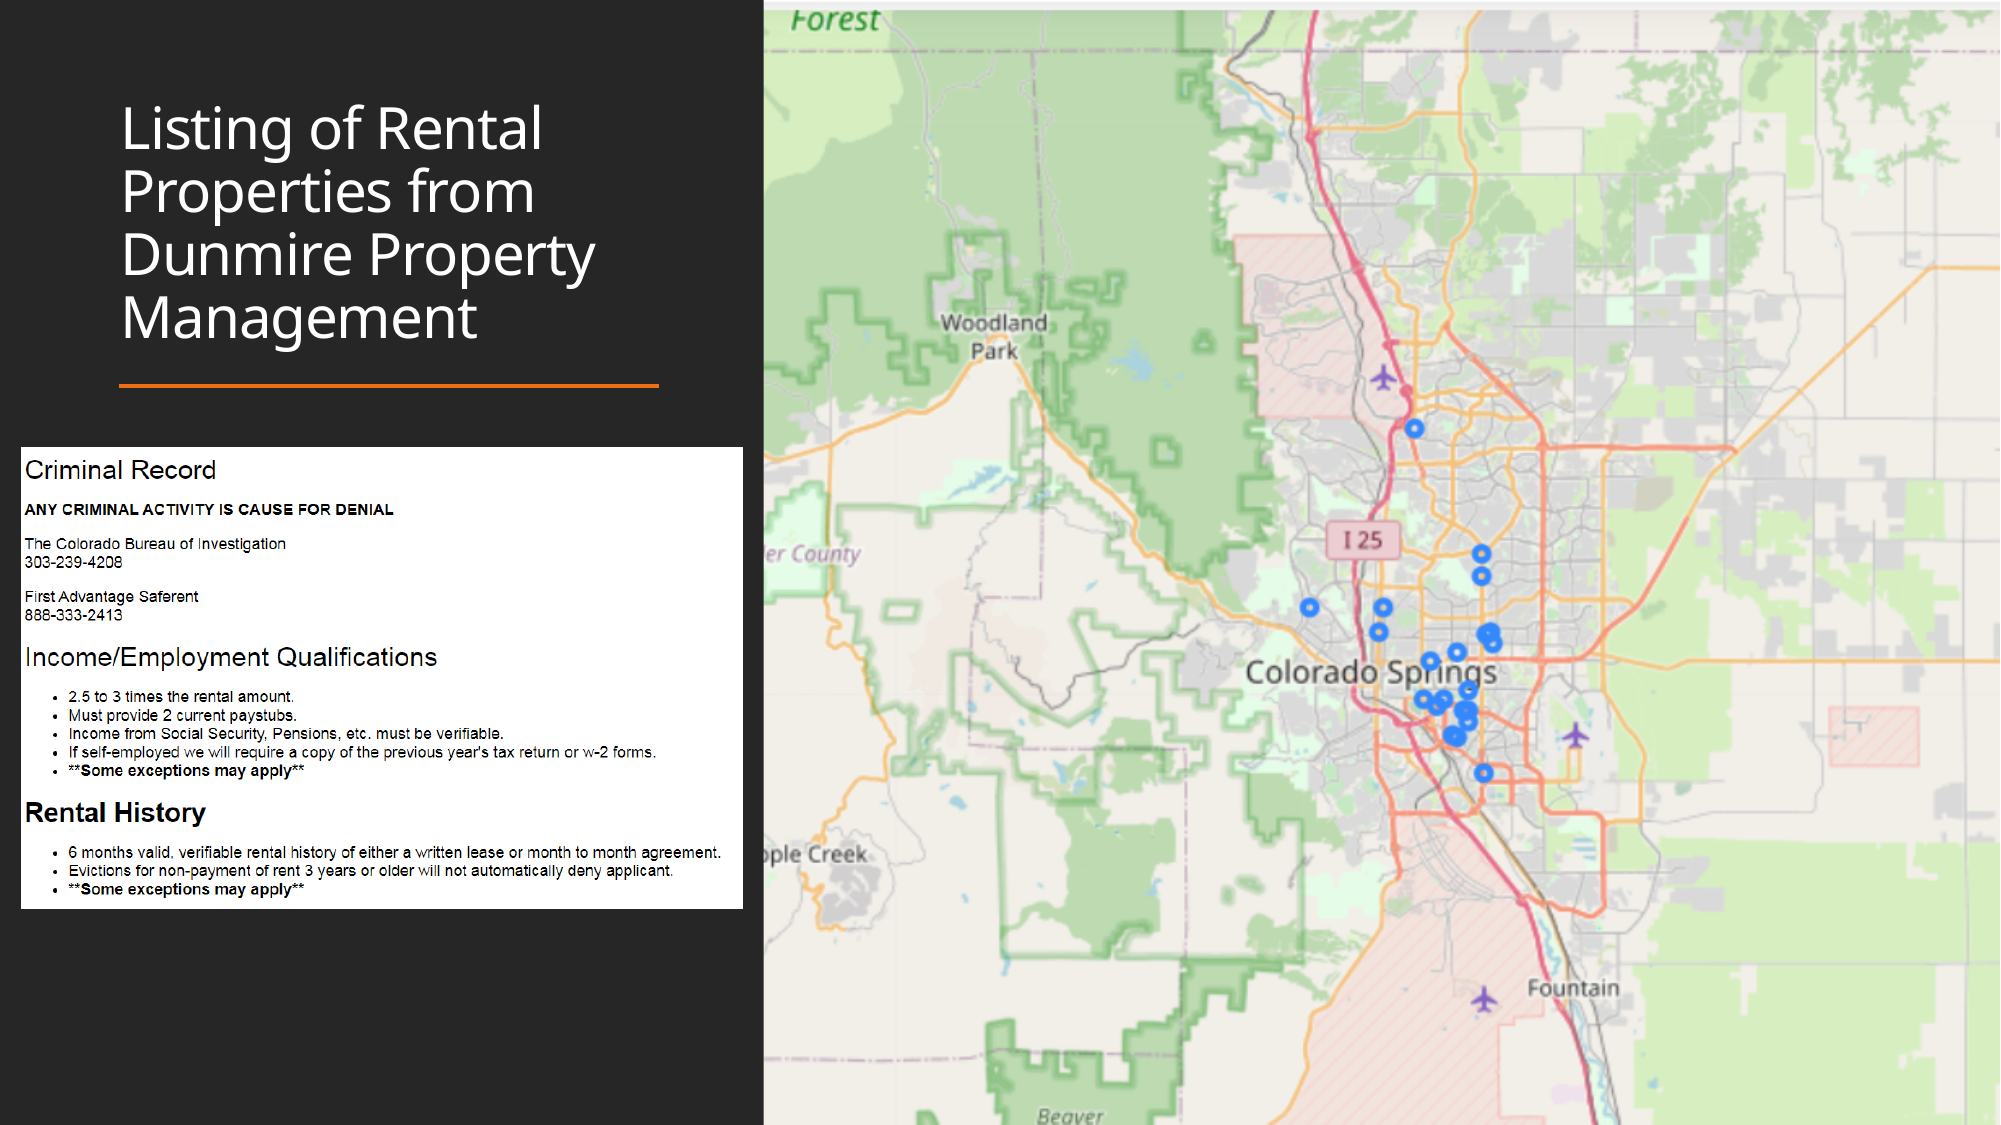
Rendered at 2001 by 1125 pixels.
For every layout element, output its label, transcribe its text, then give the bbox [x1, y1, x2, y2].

picture [762, 0, 2000, 1125]
title Listing of Rental Properties from Dunmire Property Management [105, 84, 672, 359]
text_box [0, 0, 762, 1125]
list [20, 447, 743, 910]
